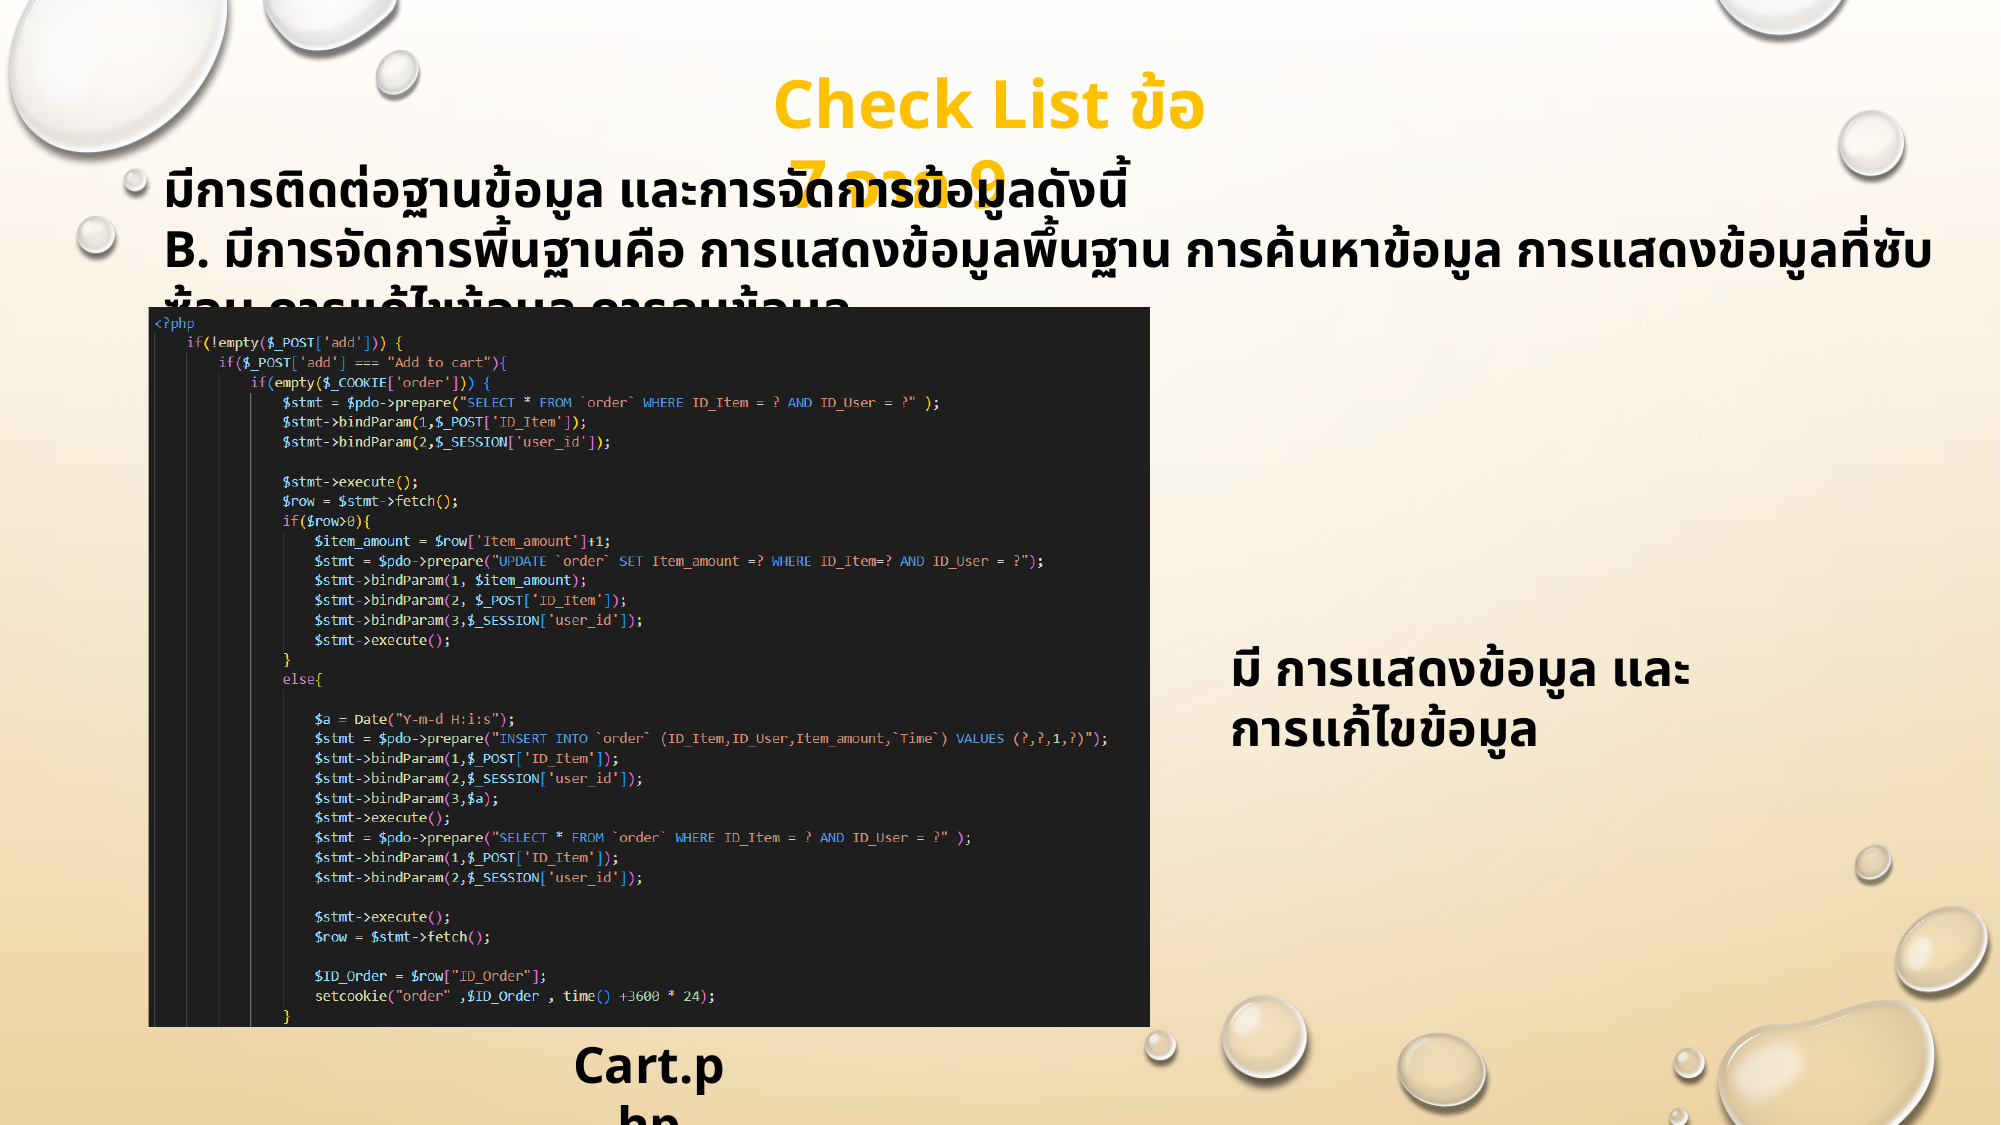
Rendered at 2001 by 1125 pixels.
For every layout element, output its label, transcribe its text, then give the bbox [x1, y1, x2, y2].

text_box มี การแสดงข้อมูล และ การแก้ไขข้อมูล [1216, 629, 1777, 764]
text_box มีการติดต่อฐานข้อมูล และการจัดการข้อมูลดังนี้ B. มีการจัดการพี้นฐานคือ การแสดงข้อมูลพึ้นฐาน การค้นหาข้อมูล การแสดงข้อมูลที่ซับซ้อน การแก้ไขข้อมูล การลบข้อมูล [148, 150, 2000, 346]
text_box Check List ข้อ 7 จาก 9 [757, 54, 1243, 150]
text_box Cart.php [547, 1036, 752, 1125]
picture [0, 0, 2000, 1125]
